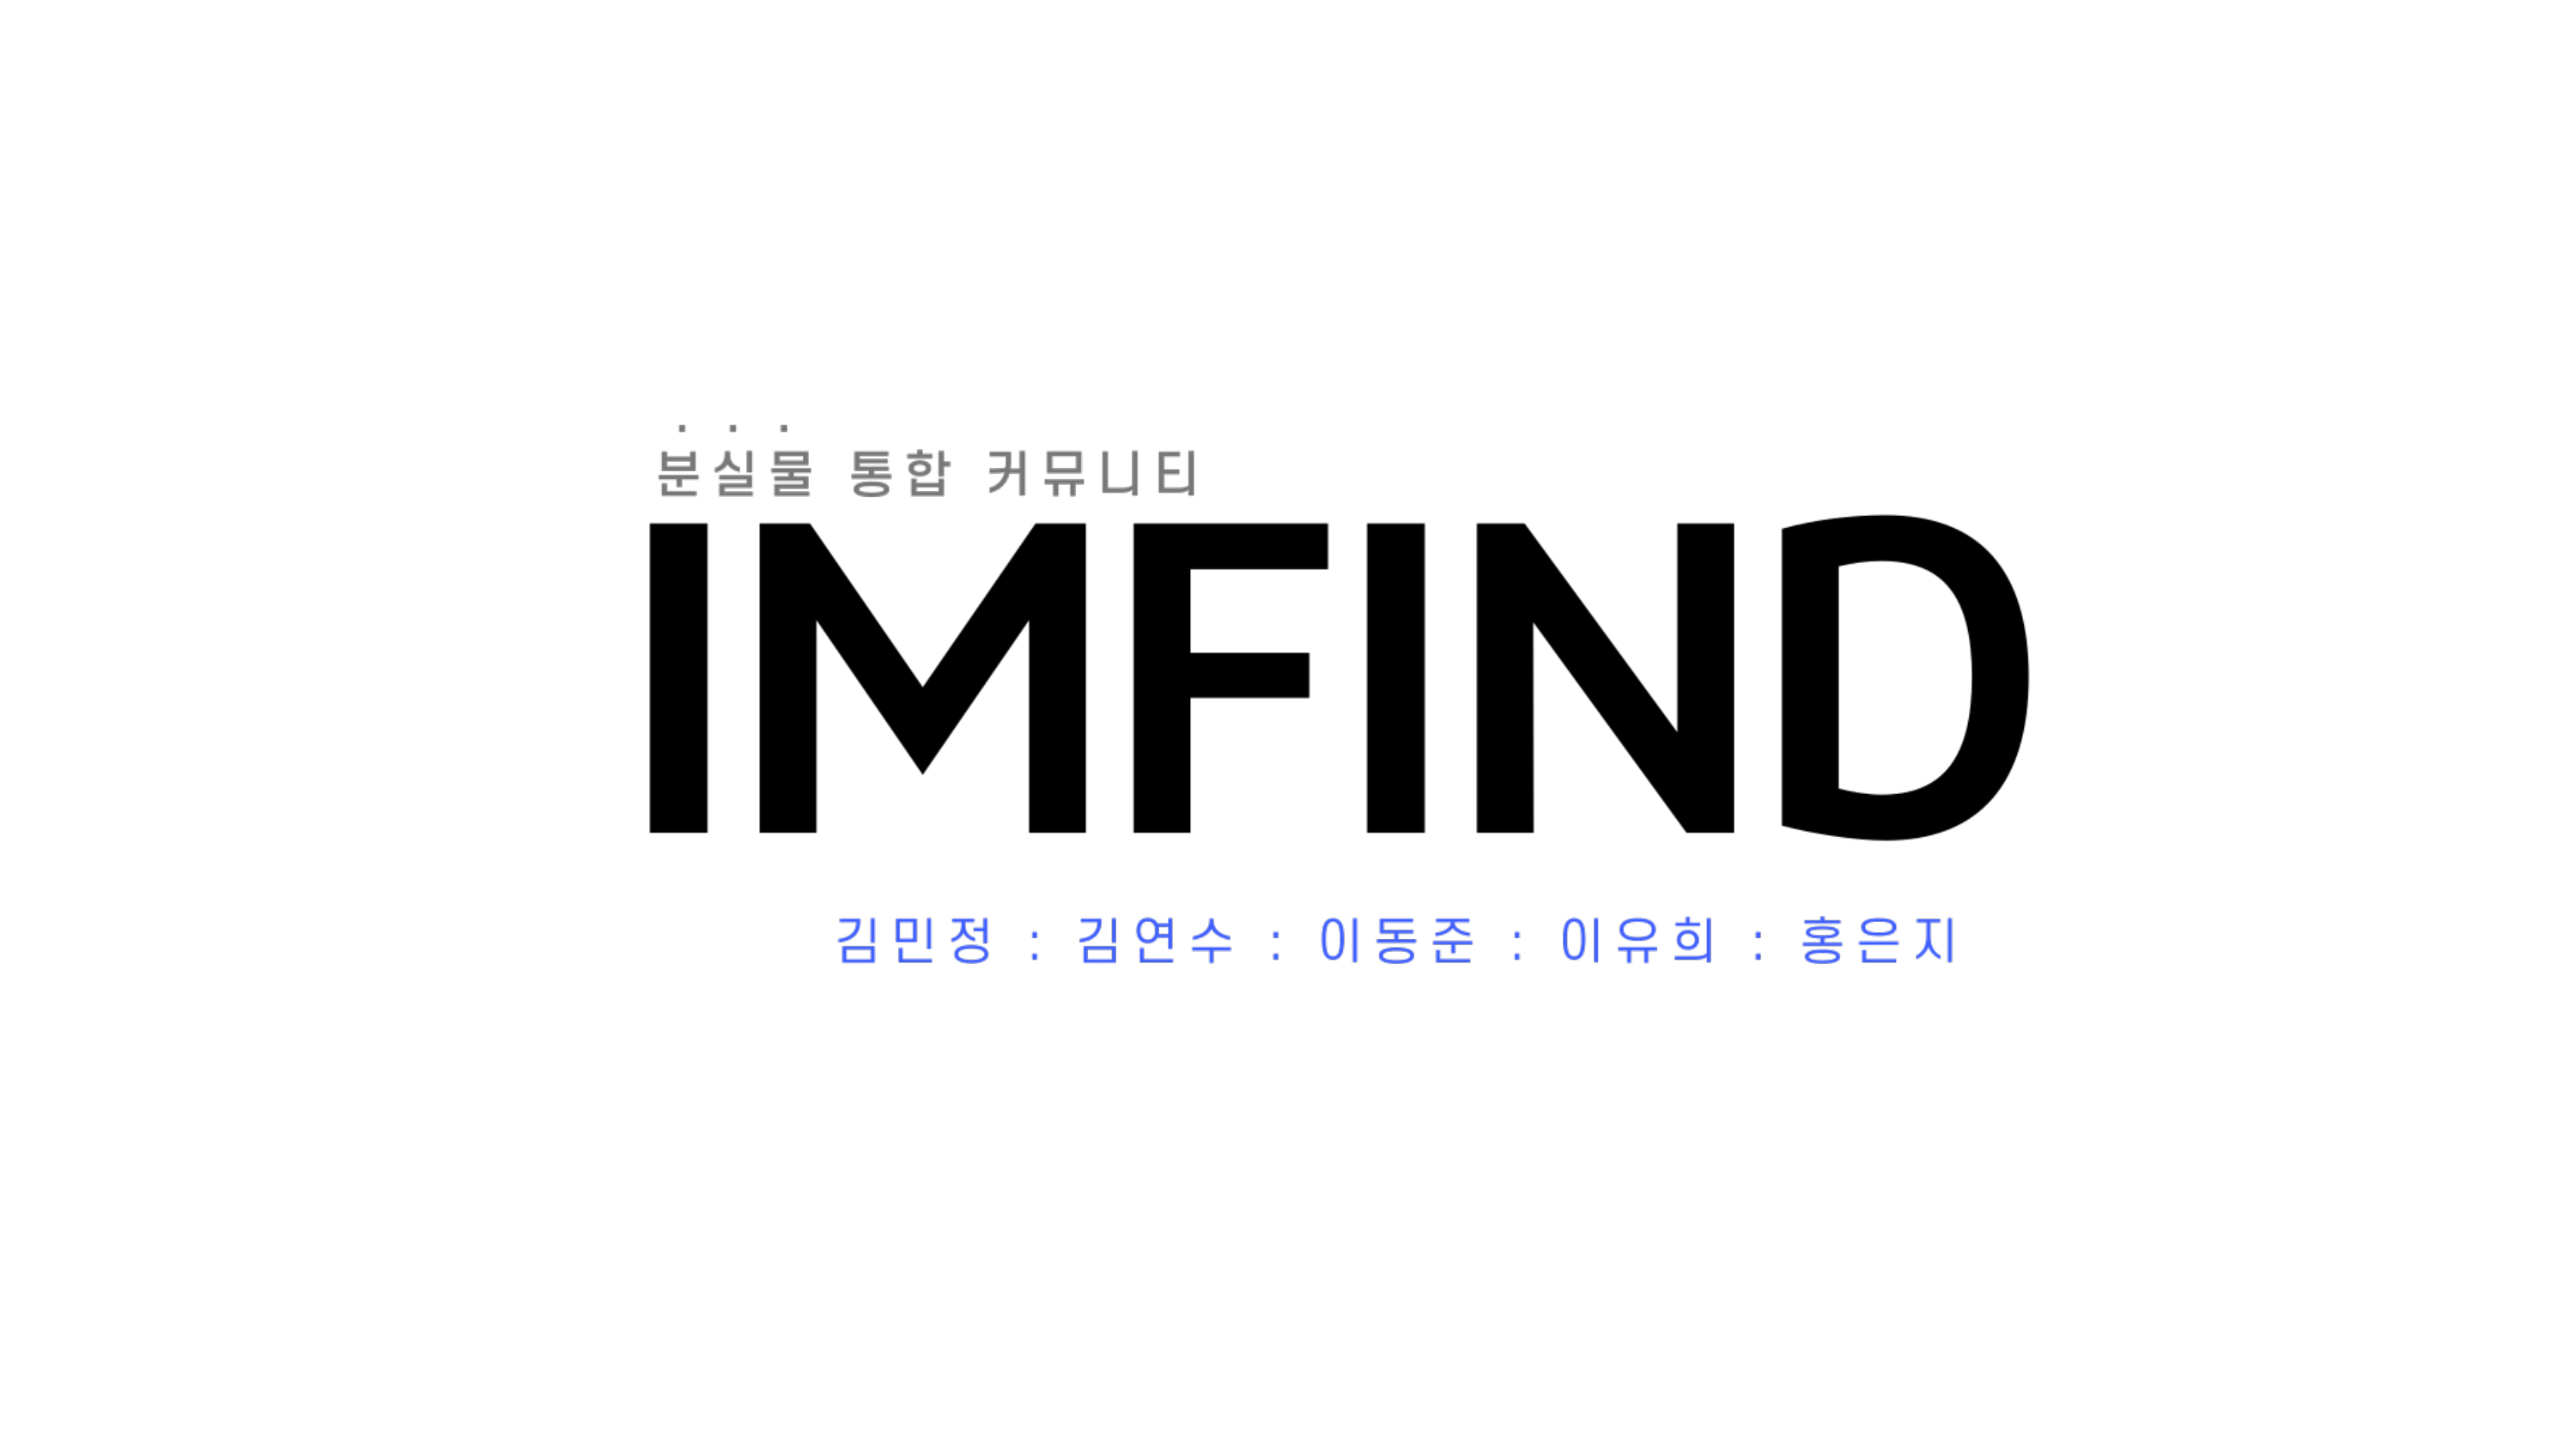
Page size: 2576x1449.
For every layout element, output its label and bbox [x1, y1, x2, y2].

text_box [136, 379, 2153, 966]
picture [129, 349, 2287, 1094]
